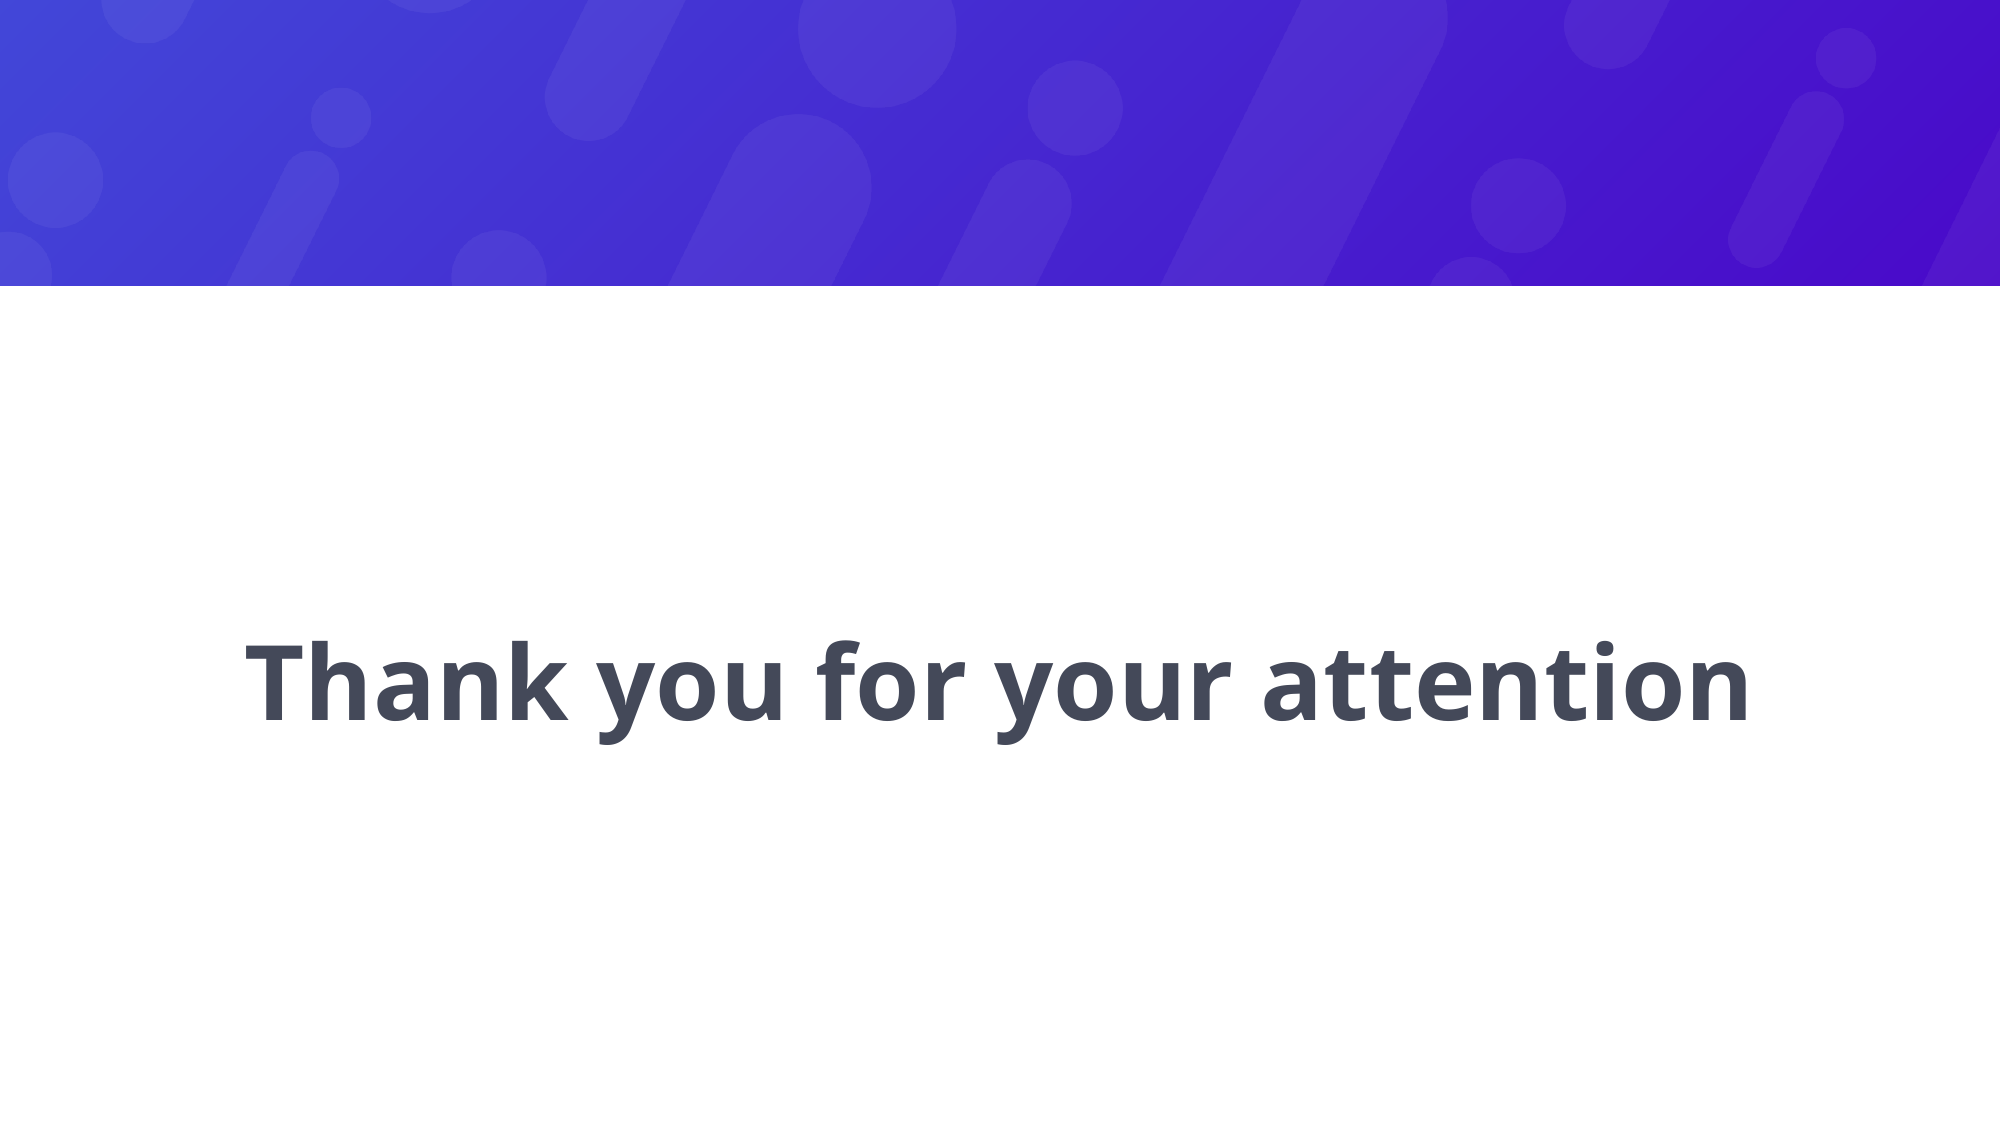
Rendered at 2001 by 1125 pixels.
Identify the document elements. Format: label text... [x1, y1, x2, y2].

picture [0, 0, 2000, 286]
list Thank you for your attention [164, 562, 1835, 812]
